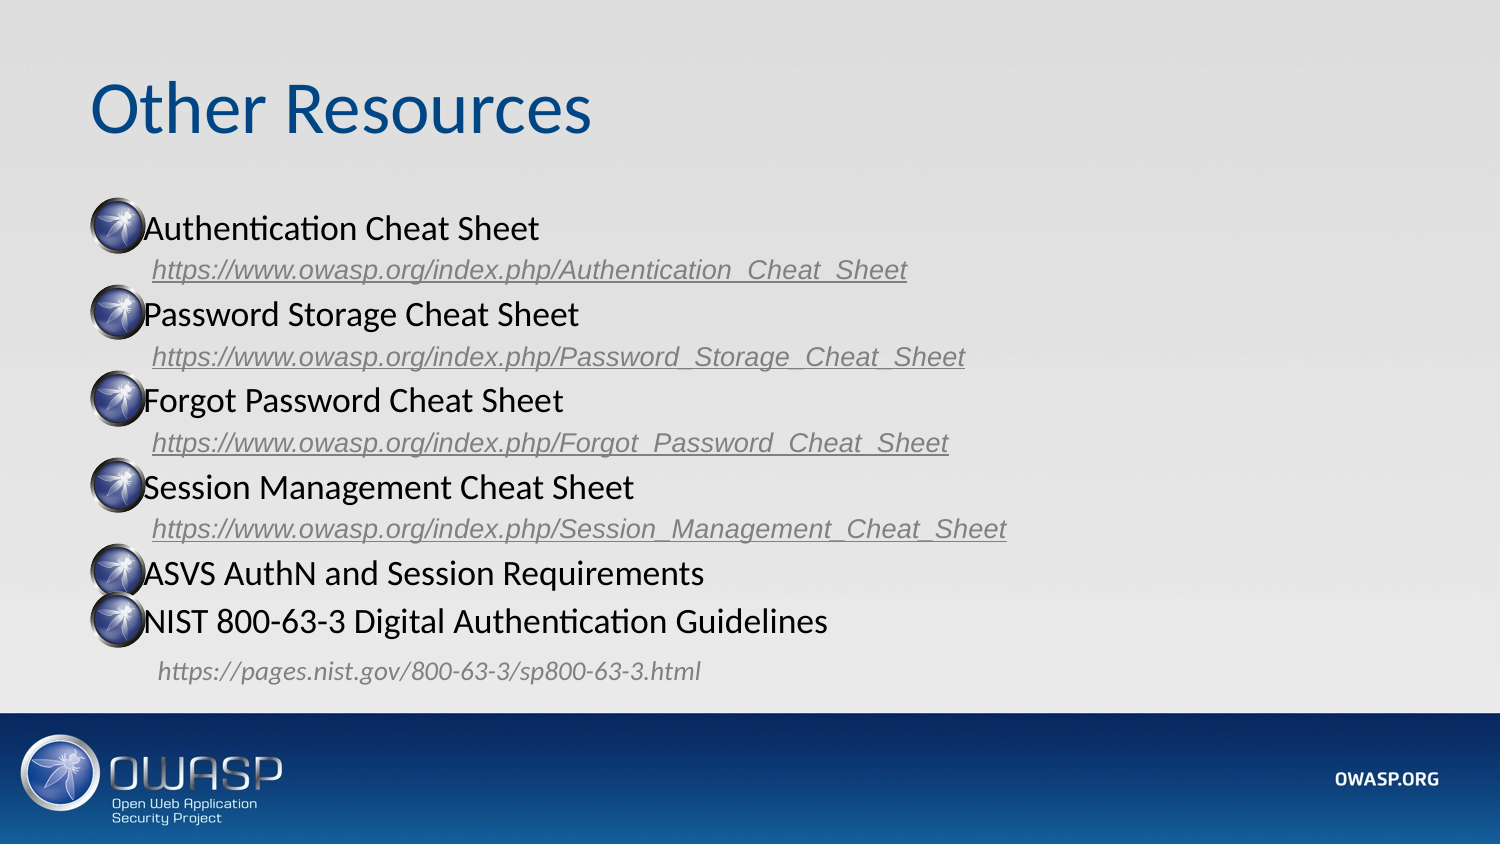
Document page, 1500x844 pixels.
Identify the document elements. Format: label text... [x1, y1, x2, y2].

picture [0, 0, 1500, 844]
title Other Resources [75, 33, 1425, 175]
list Authentication Cheat Sheet https://www.owasp.org/index.php/Authentication_Cheat_Sheet Password Storage Cheat Sheet https://www.owasp.org/index.php/Password_Storage_Cheat_Sheet Forgot Password Cheat Sheet https://www.owasp.org/index.php/Forgot_Password_Cheat_Sheet Session Management Cheat Sheet https://www.owasp.org/index.php/Session_Management_Cheat_Sheet ASVS AuthN and Session Requirements NIST 800-63-3 Digital Authentication Guidelines https://pages.nist.gov/800-63-3/sp800-63-3.html [75, 196, 1425, 705]
